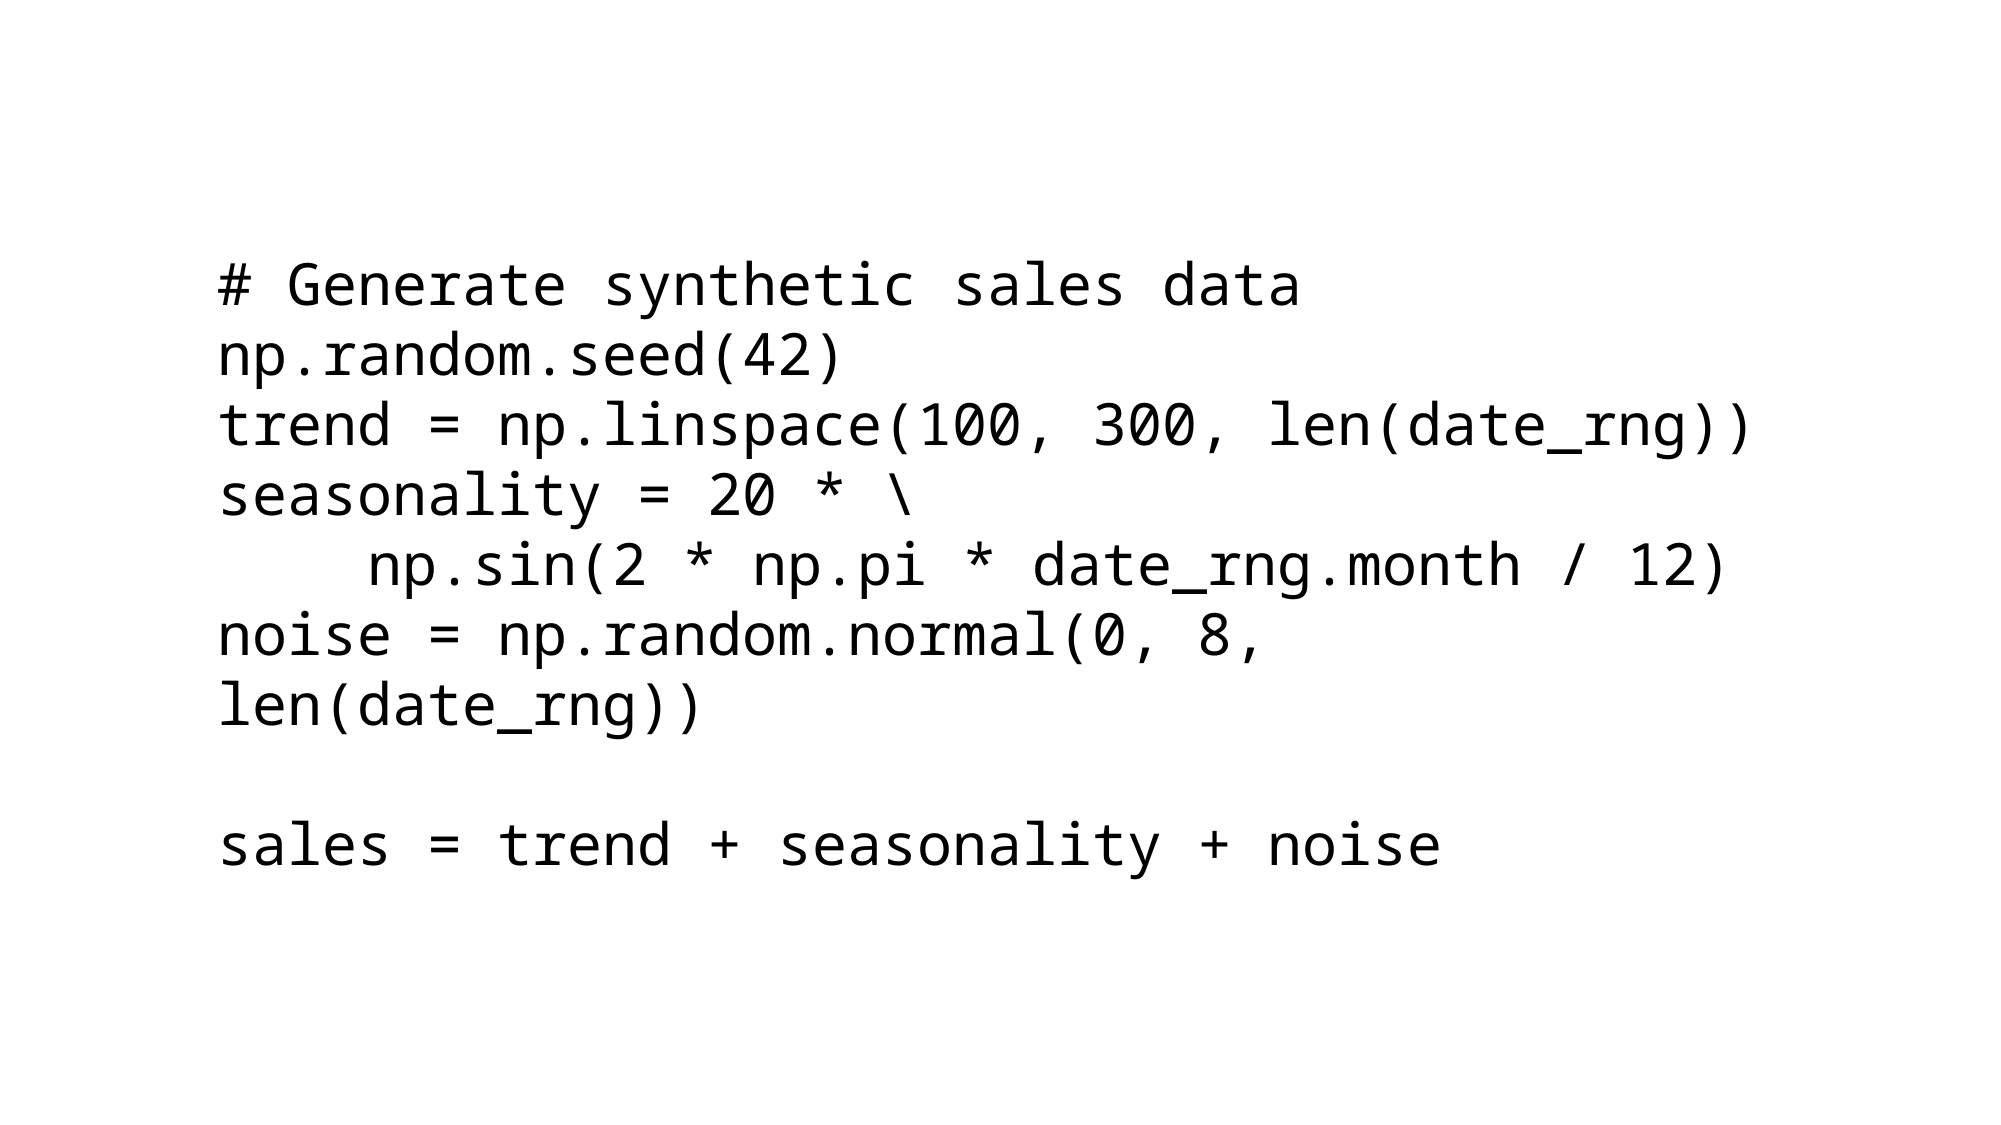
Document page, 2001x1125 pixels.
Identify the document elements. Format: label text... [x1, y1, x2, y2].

text_box # Generate synthetic sales data np.random.seed(42) trend = np.linspace(100, 300, len(date_rng)) seasonality = 20 * \ np.sin(2 * np.pi * date_rng.month / 12) noise = np.random.normal(0, 8, len(date_rng)) sales = trend + seasonality + noise [202, 240, 1798, 885]
